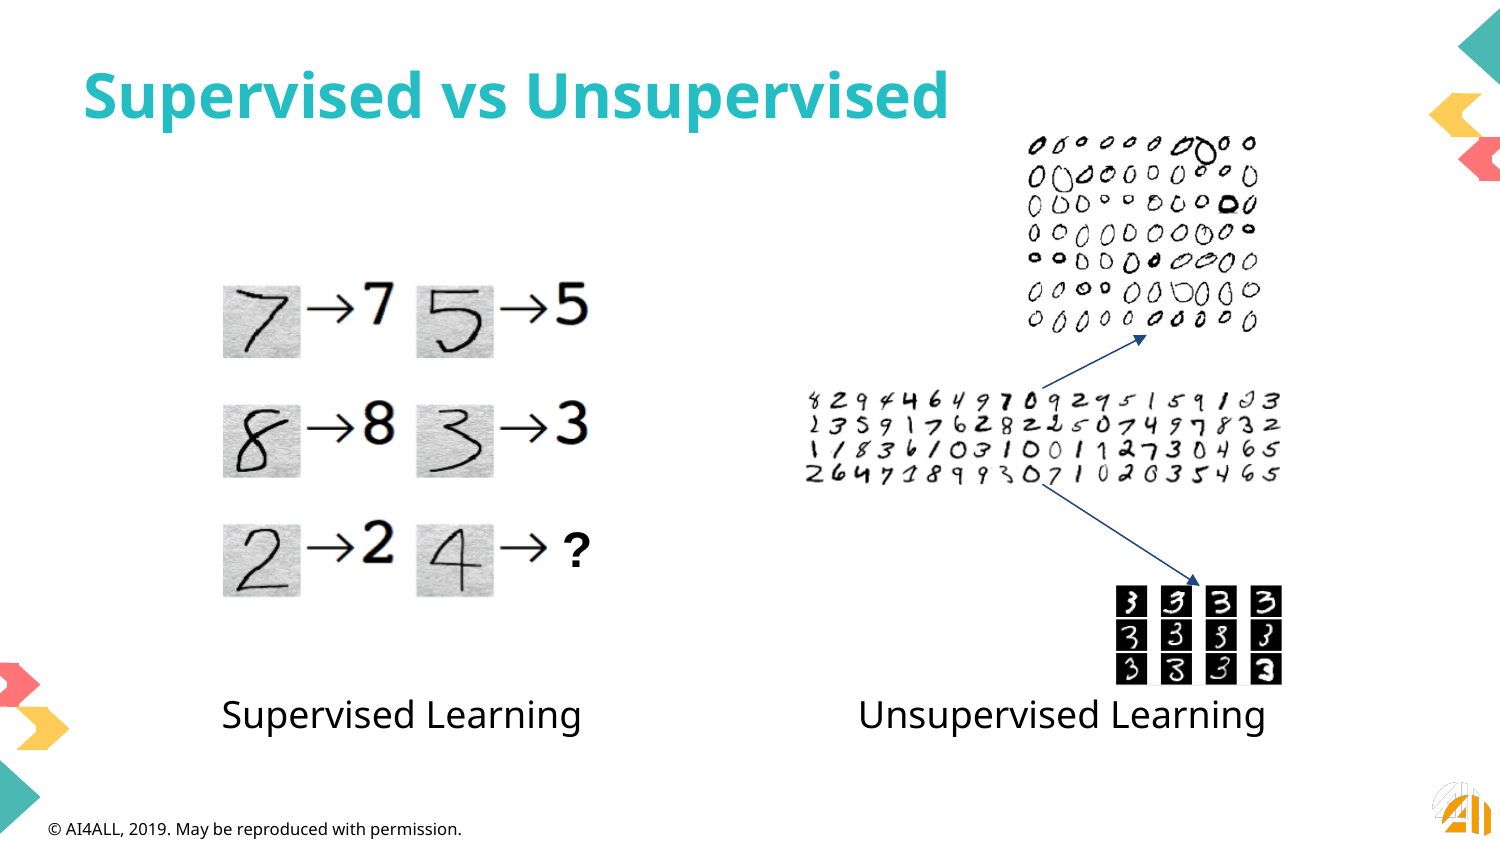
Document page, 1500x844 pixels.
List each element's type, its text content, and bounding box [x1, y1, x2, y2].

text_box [223, 267, 595, 610]
title Supervised vs Unsupervised [83, 56, 1305, 117]
text_box Supervised Learning [206, 676, 635, 731]
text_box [800, 134, 1285, 686]
picture [1432, 782, 1491, 836]
text_box Unsupervised Learning [842, 676, 1305, 731]
